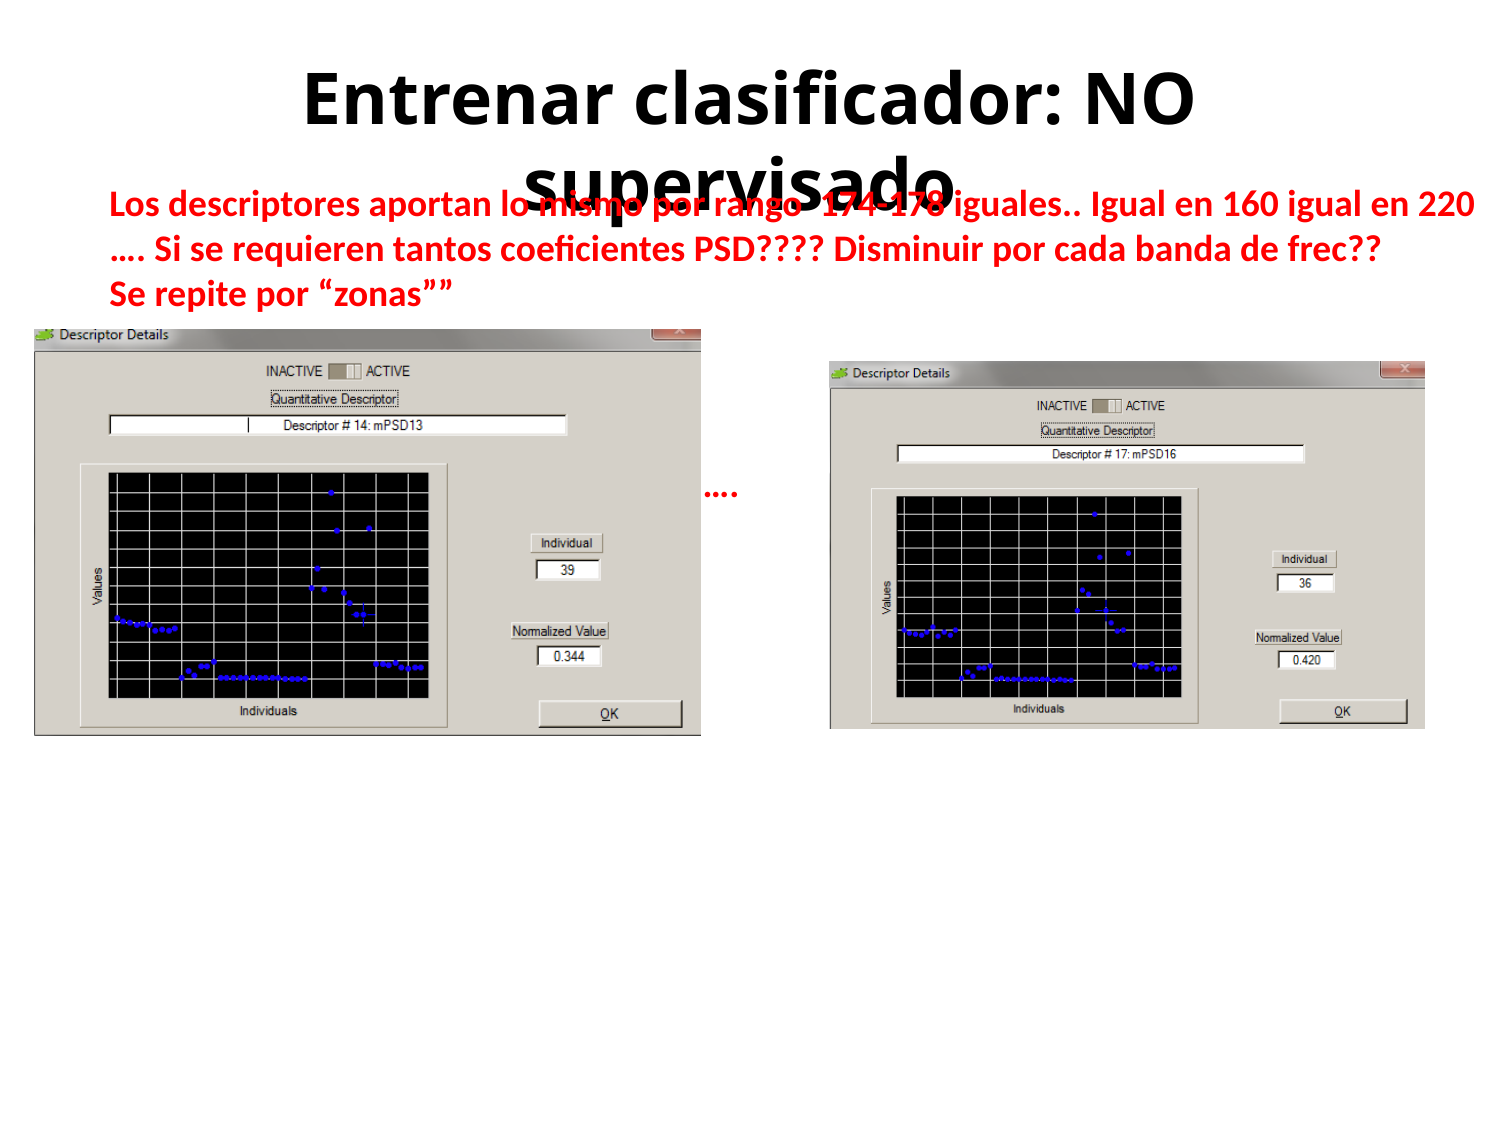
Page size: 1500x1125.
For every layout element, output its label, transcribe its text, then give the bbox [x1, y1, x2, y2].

text_box Entrenar clasificador: NO supervisado [74, 45, 1425, 233]
text_box …. [701, 452, 755, 513]
picture [34, 329, 701, 736]
picture [829, 361, 1425, 729]
text_box Los descriptores aportan lo mismo por rango 174-178 iguales.. Igual en 160 igual en 220 …. Si se requieren tantos coeficientes PSD???? Disminuir por cada banda de frec?? Se repite por “zonas”” [94, 171, 1492, 322]
